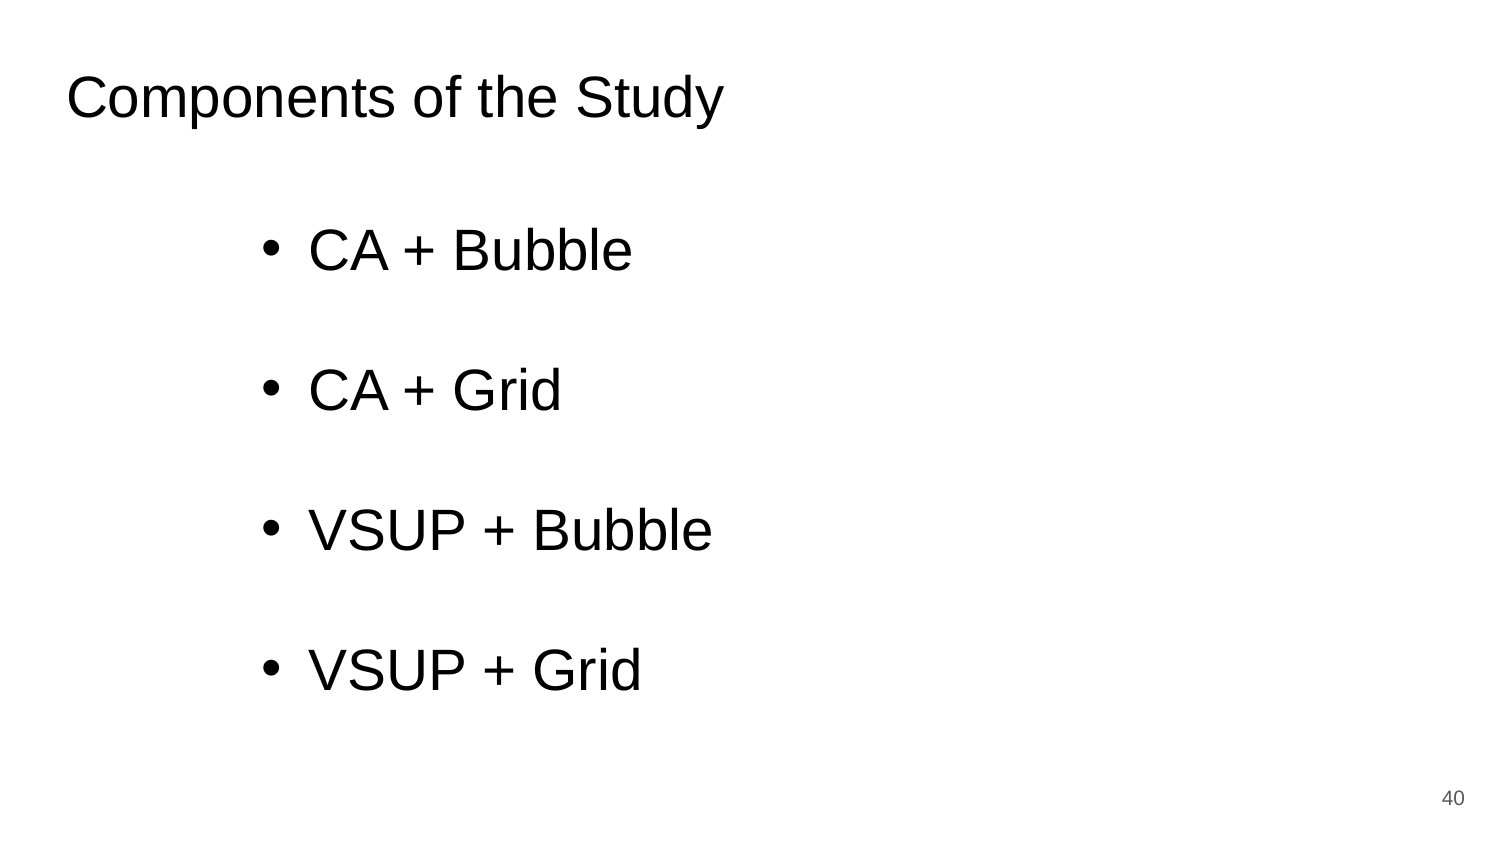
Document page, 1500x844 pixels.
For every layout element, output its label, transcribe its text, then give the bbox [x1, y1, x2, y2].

text_box CA + Bubble CA + Grid VSUP + Bubble VSUP + Grid [247, 204, 1062, 710]
title Components of the Study [51, 43, 801, 141]
slide_number 40 [1389, 764, 1480, 830]
